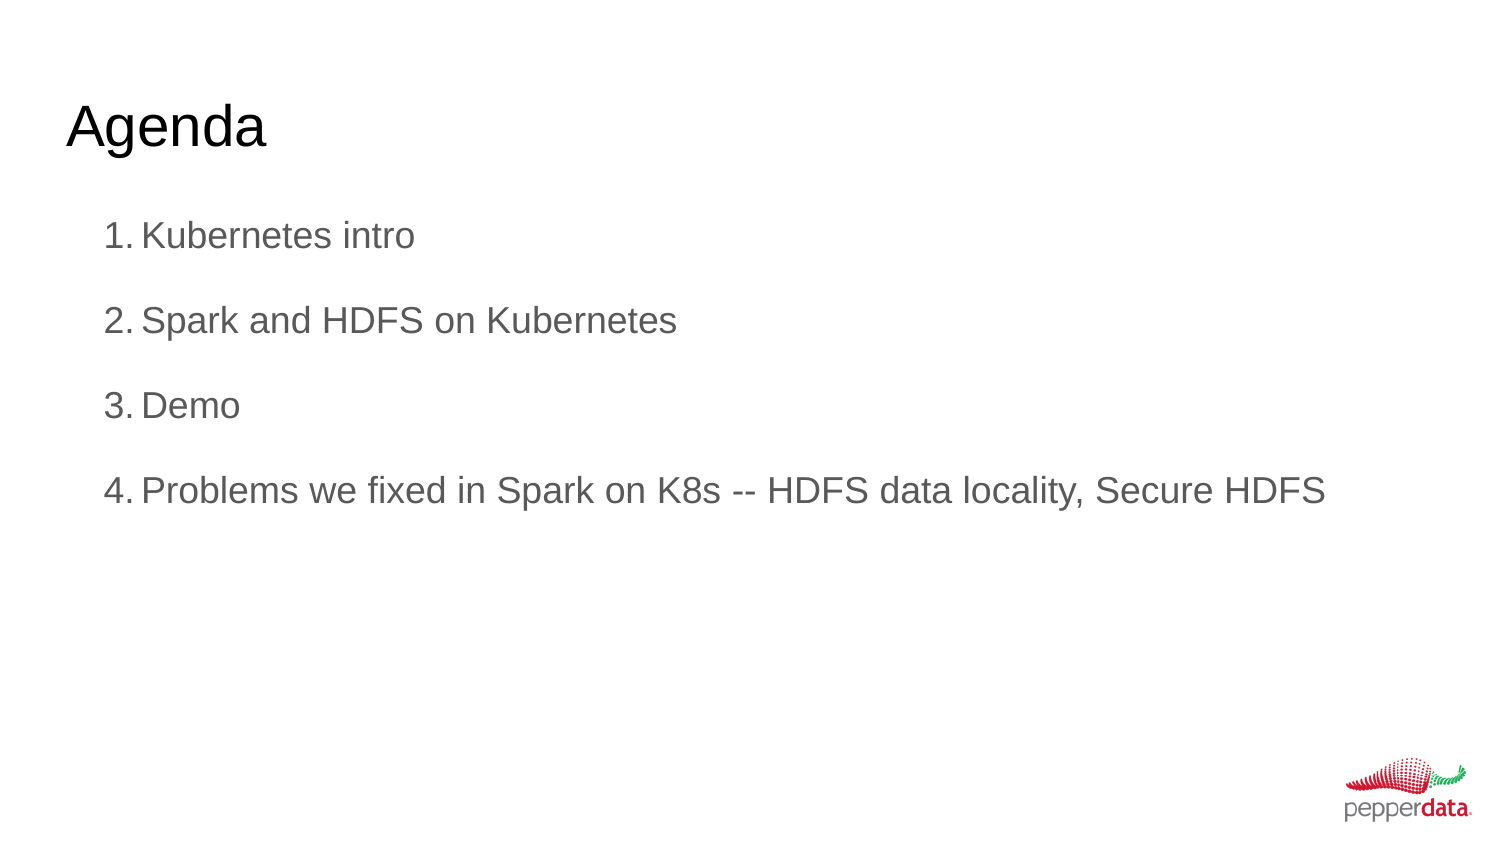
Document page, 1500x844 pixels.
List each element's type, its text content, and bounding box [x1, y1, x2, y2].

title Agenda [51, 72, 1449, 167]
list Kubernetes intro Spark and HDFS on Kubernetes Demo Problems we fixed in Spark on K8s -- HDFS data locality, Secure HDFS [51, 189, 1449, 750]
picture [1335, 752, 1481, 825]
